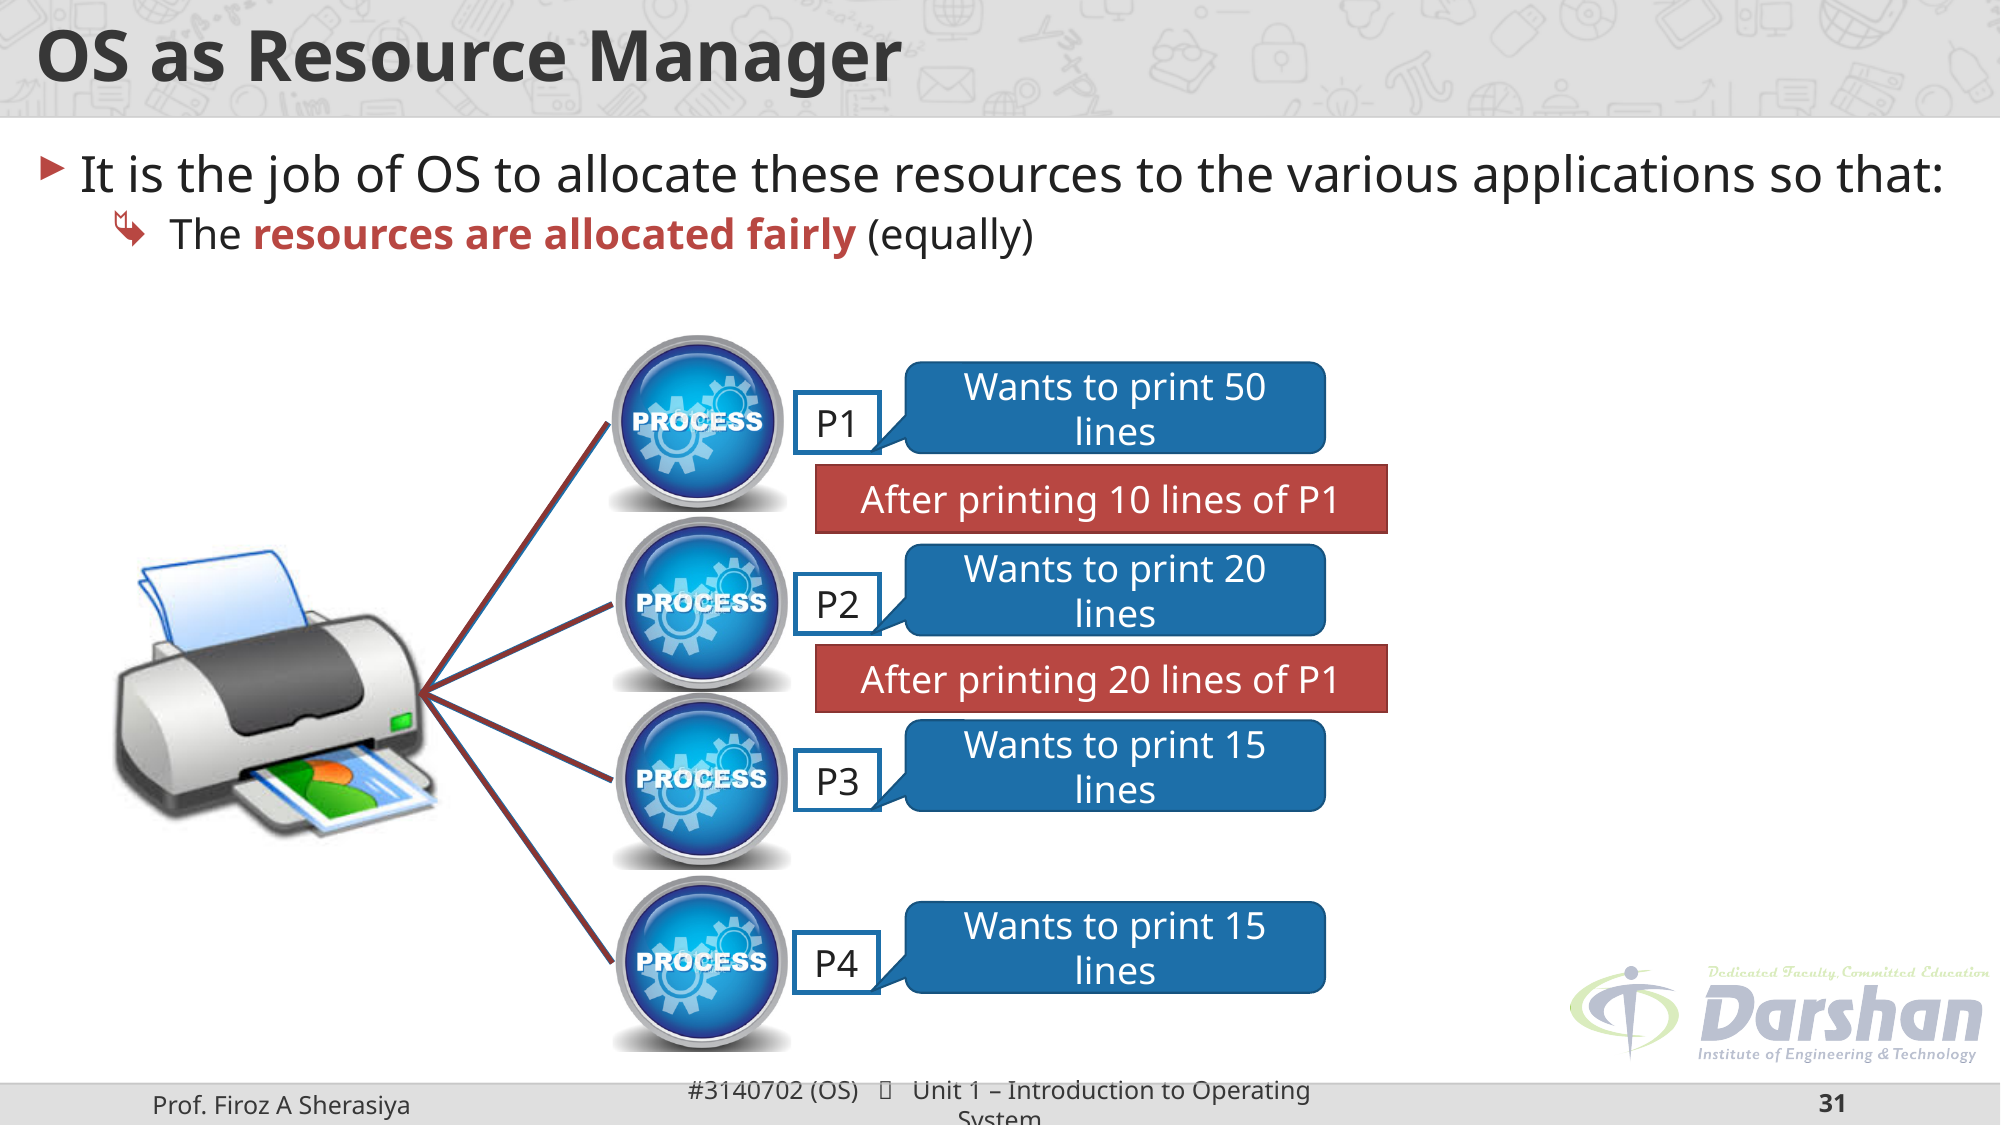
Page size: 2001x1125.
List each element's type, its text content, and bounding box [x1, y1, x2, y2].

list It is the job of OS to allocate these resources to the various applications so that: The resources are allocated fairly (equally) [21, 141, 1979, 1059]
title OS as Resource Manager [0, 0, 2000, 117]
picture [100, 520, 420, 873]
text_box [420, 694, 613, 963]
text_box After printing 20 lines of P1 [815, 644, 1388, 713]
picture [608, 334, 788, 512]
text_box P2 [795, 573, 881, 635]
text_box P3 [795, 749, 881, 811]
text_box After printing 10 lines of P1 [815, 464, 1388, 534]
picture [612, 874, 792, 1052]
text_box Wants to print 50 lines [870, 361, 1327, 455]
text_box P1 [795, 391, 881, 453]
text_box Wants to print 15 lines [870, 900, 1327, 994]
text_box P4 [793, 932, 879, 993]
text_box Wants to print 20 lines [870, 543, 1327, 637]
text_box Wants to print 15 lines [870, 719, 1327, 812]
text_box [419, 422, 608, 697]
picture [612, 515, 792, 870]
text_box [420, 604, 613, 694]
